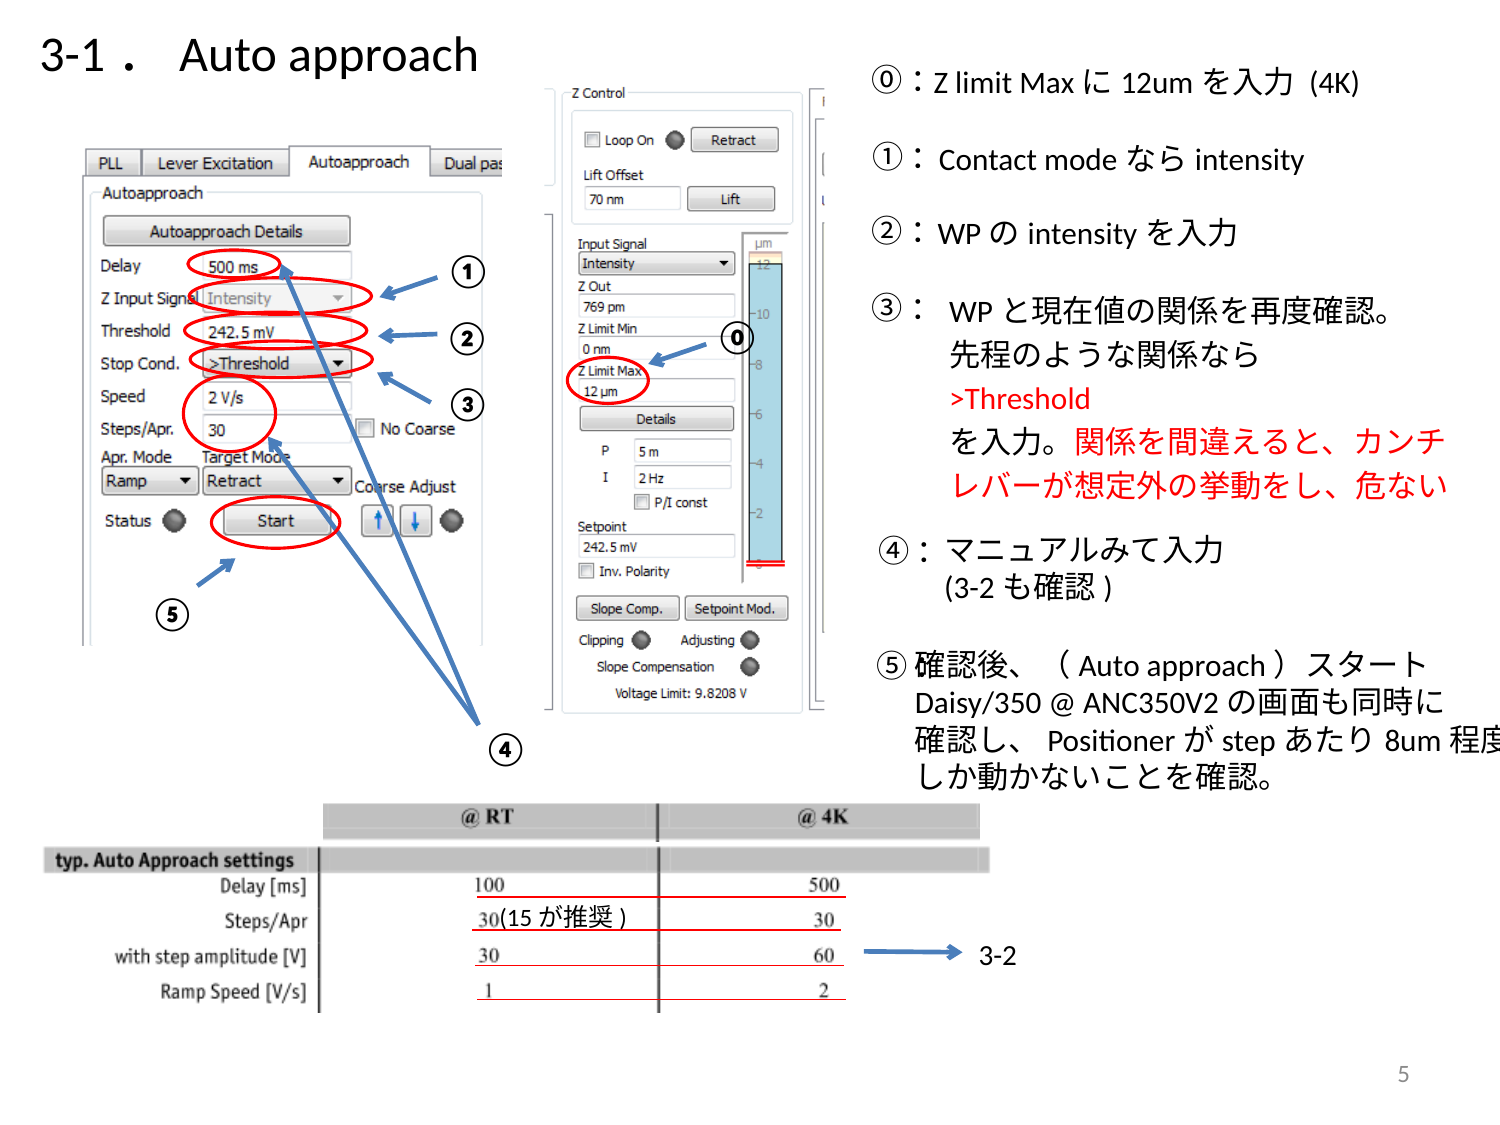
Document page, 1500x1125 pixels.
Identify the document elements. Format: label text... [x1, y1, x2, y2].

text_box ②： [857, 204, 957, 257]
text_box 3-2 [1004, 929, 1032, 979]
text_box ③： [857, 280, 957, 334]
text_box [544, 82, 825, 723]
text_box Z limit Maxに12umを入力 (4K) [918, 48, 1375, 107]
text_box ⓪： [857, 52, 918, 105]
text_box ⑤： [861, 639, 961, 692]
text_box Contact modeならintensity [924, 125, 1320, 184]
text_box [197, 557, 236, 587]
text_box ④ [468, 719, 543, 775]
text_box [281, 263, 479, 726]
text_box ①： [857, 129, 924, 182]
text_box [267, 436, 275, 726]
text_box 3-1．Auto approach [24, 14, 494, 89]
text_box WPと現在値の関係を再度確認。 先程のような関係なら >Threshold を入力。関係を間違えると、カンチレバーが想定外の挙動をし、危ない [934, 277, 1471, 511]
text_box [36, 791, 999, 1013]
text_box マニュアルみて入力 (3-2も確認) [929, 522, 1240, 613]
text_box ④： [863, 524, 963, 577]
slide_number 5 [1074, 1042, 1425, 1103]
text_box WPのintensityを入力 [922, 199, 1254, 259]
picture [76, 134, 503, 646]
text_box 確認後、（Auto approach）スタート Daisy/350 @ ANC350V2の画面も同時に 確認し、Positionerがstepあたり8um程度 しか動かないことを確認。 [900, 637, 1500, 840]
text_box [647, 343, 707, 365]
